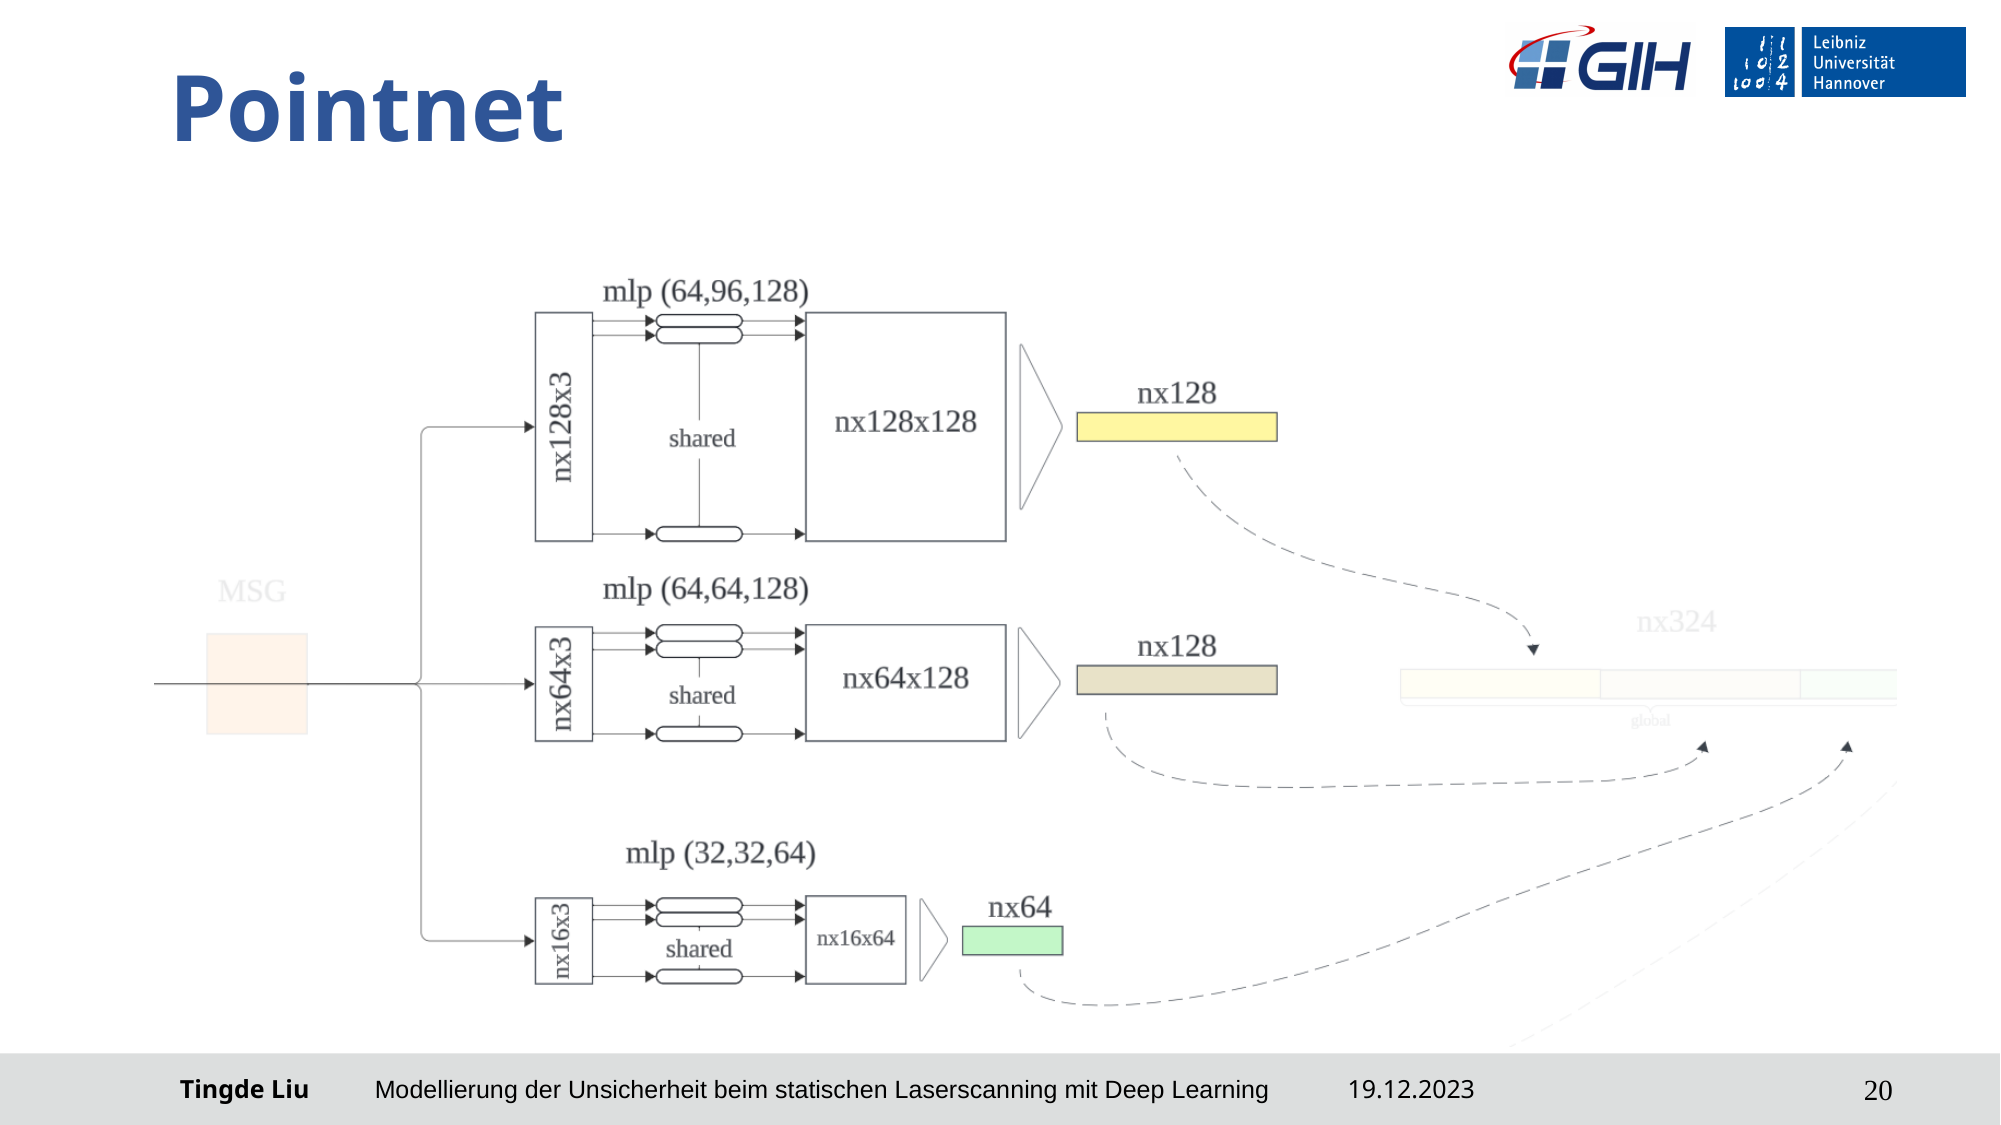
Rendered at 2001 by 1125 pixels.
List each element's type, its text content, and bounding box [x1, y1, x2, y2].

picture [1880, 27, 1966, 97]
title Pointnet [154, 3, 1880, 149]
picture [154, 149, 1897, 1047]
footer 20 [1756, 1053, 2000, 1125]
